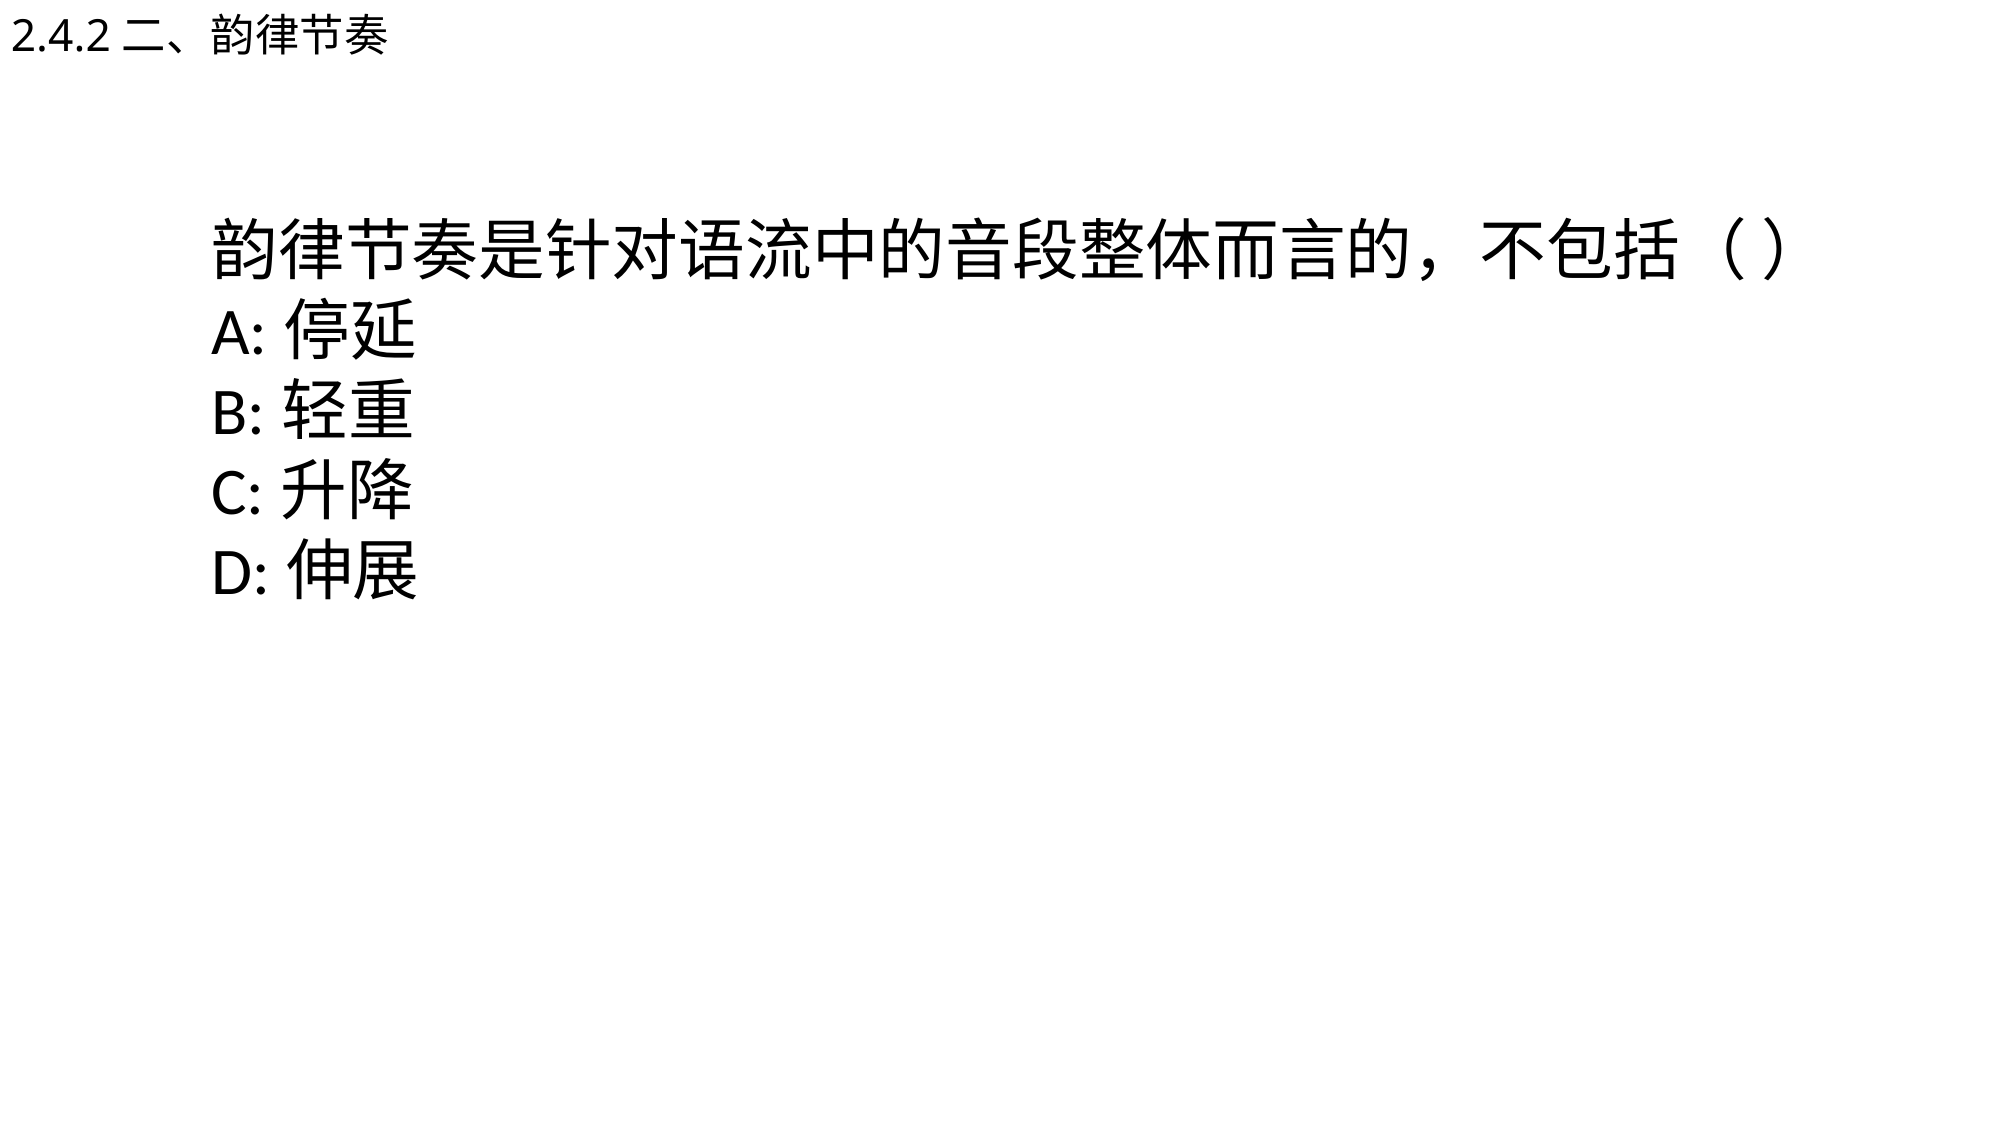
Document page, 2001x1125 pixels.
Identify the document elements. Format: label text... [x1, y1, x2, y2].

text_box 2.4.2二、韵律节奏 [0, 0, 404, 69]
text_box 韵律节奏是针对语流中的音段整体而言的，不包括（ ） A:停延 B:轻重 C:升降 D:伸展 [196, 200, 1930, 615]
